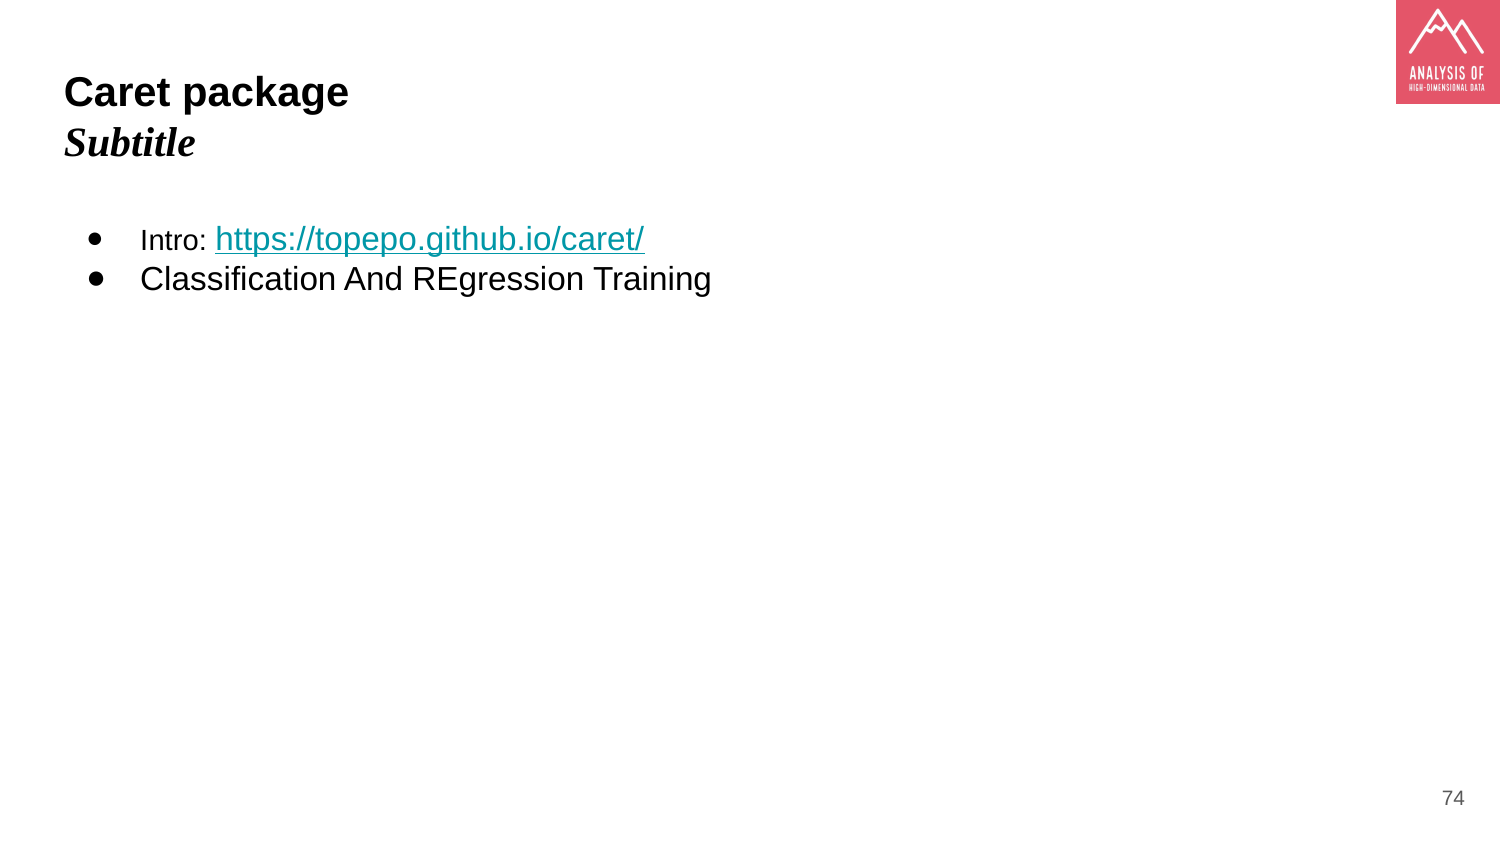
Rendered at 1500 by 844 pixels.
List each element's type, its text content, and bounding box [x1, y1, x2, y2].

text_box Intro: https://topepo.github.io/caret/ Classification And REgression Training [65, 217, 1435, 780]
picture [1396, 0, 1500, 104]
text_box Caret package Subtitle [63, 64, 1276, 218]
slide_number ‹#› [1389, 764, 1480, 830]
